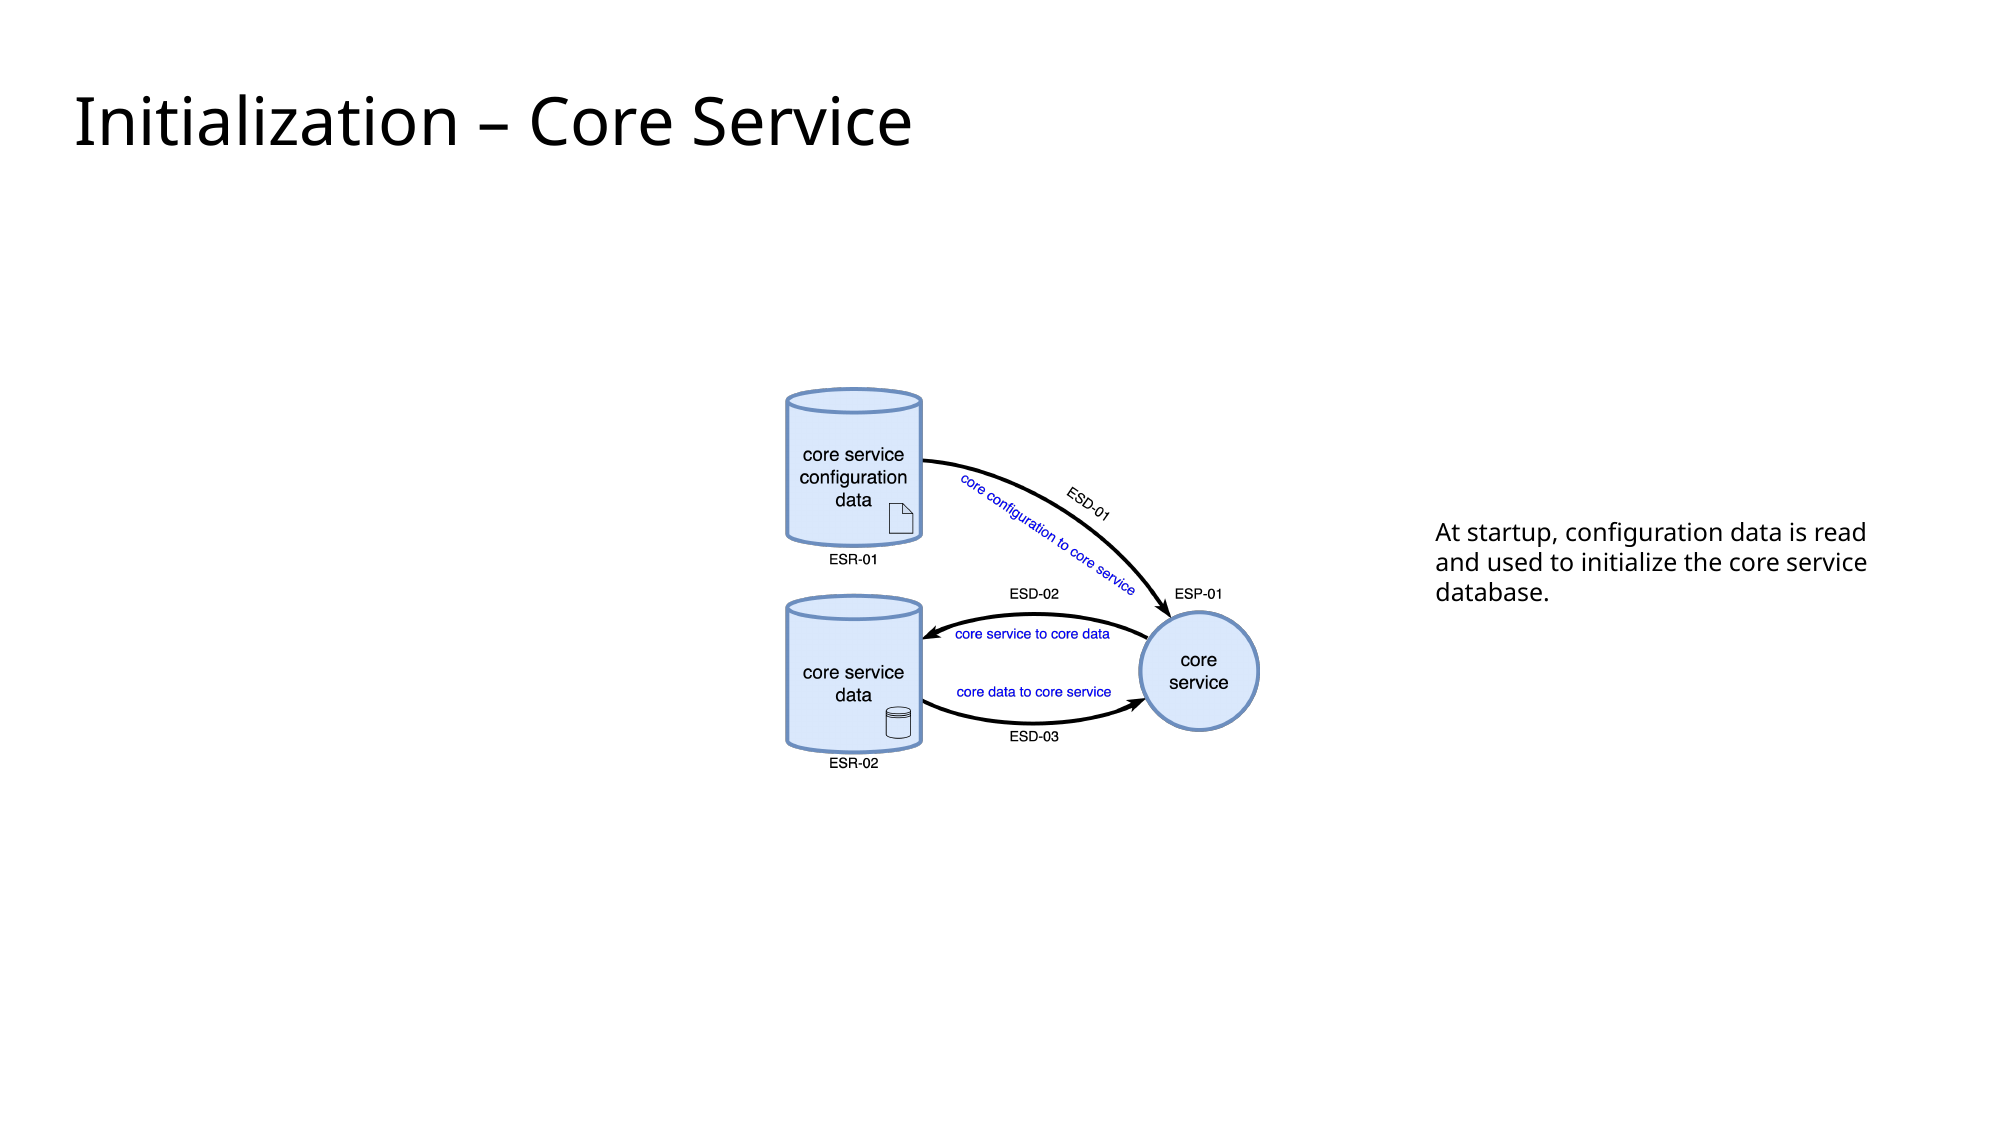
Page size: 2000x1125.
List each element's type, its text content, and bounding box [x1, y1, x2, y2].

title Initialization – Core Service [74, 75, 1925, 162]
picture [739, 386, 1260, 851]
text_box At startup, configuration data is read and used to initialize the core service database. [1420, 509, 1925, 614]
